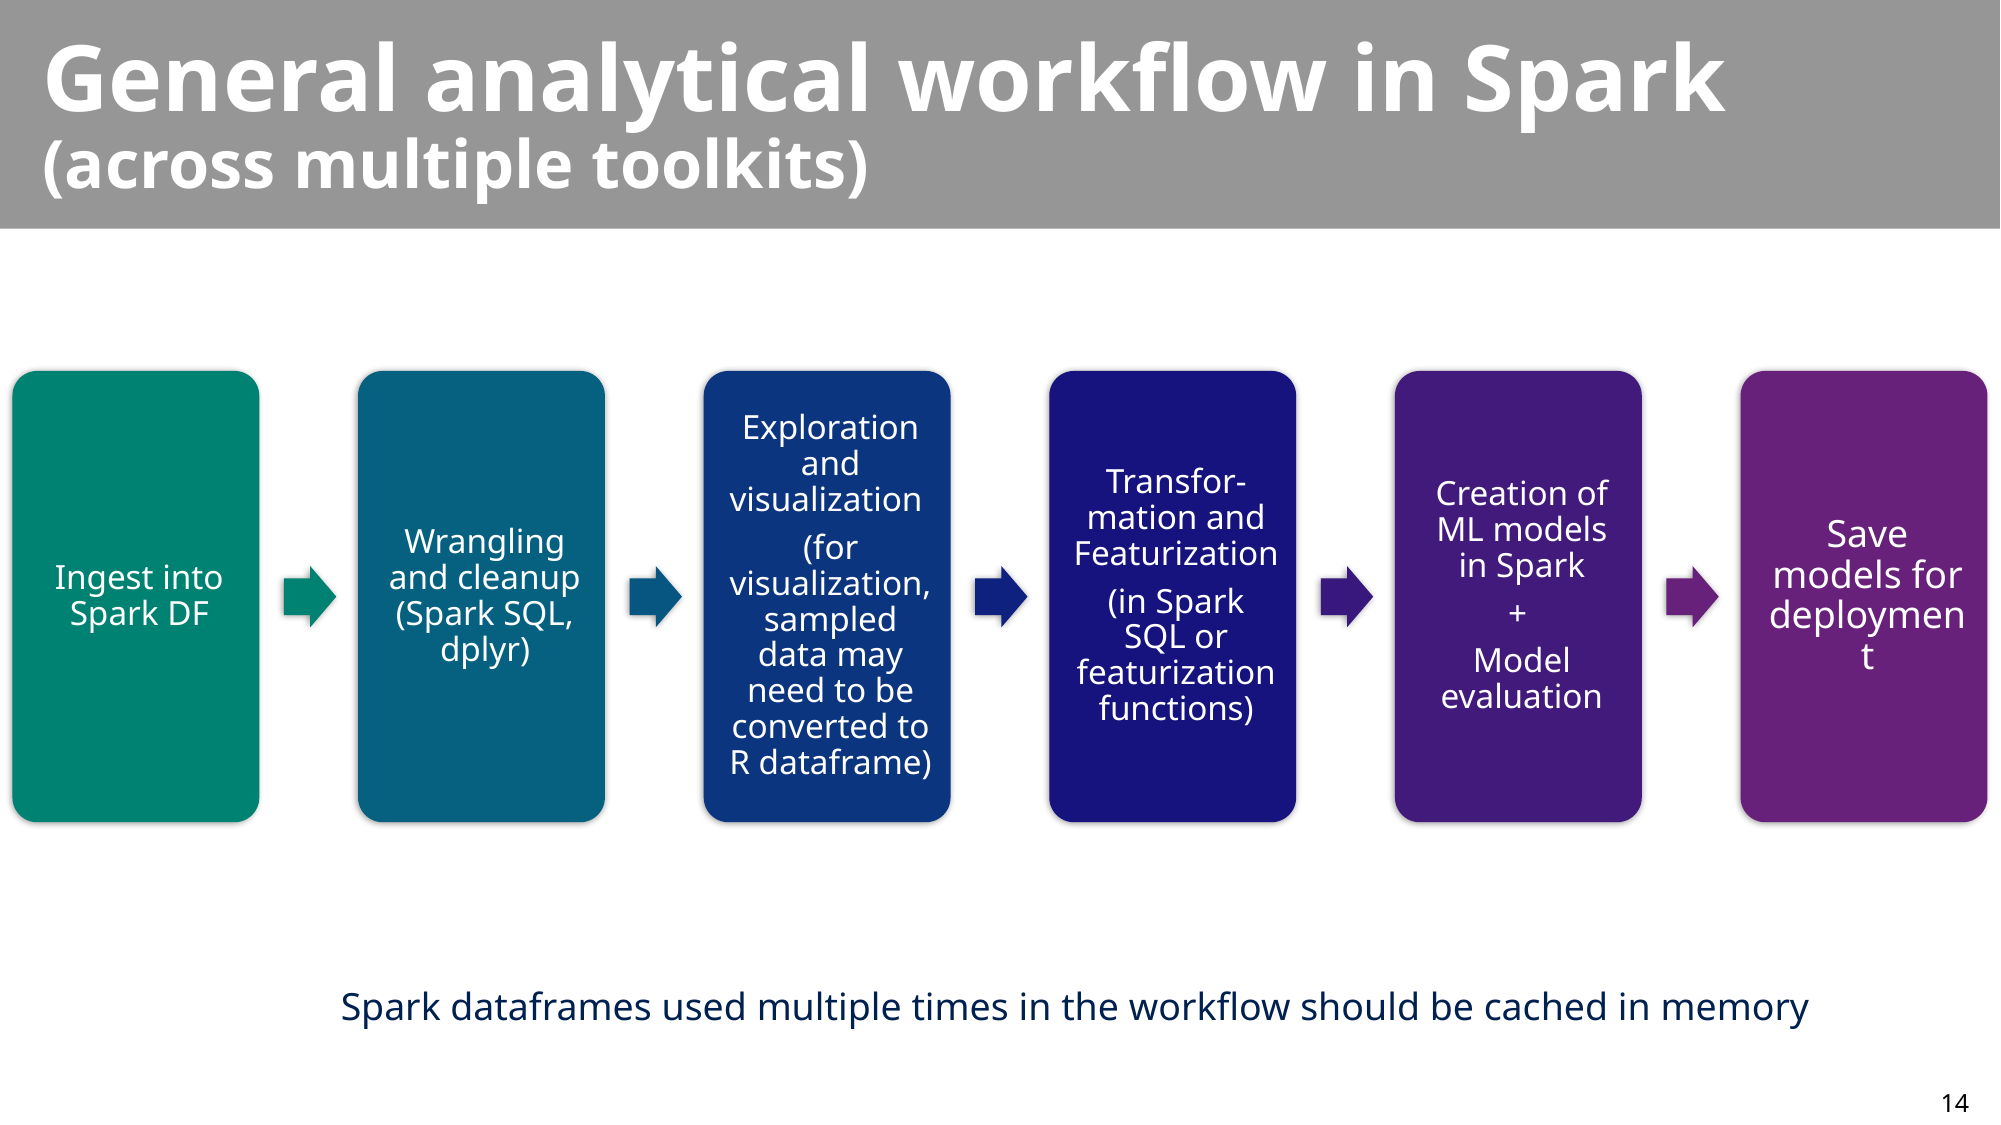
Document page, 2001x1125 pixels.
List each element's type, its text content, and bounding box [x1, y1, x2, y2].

text_box [0, 0, 2000, 229]
text_box 14 [1925, 1079, 2000, 1125]
text_box Spark dataframes used multiple times in the workflow should be cached in memory [310, 964, 1810, 1058]
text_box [12, 298, 1988, 895]
text_box General analytical workflow in Spark (across multiple toolkits) [18, 17, 1957, 165]
